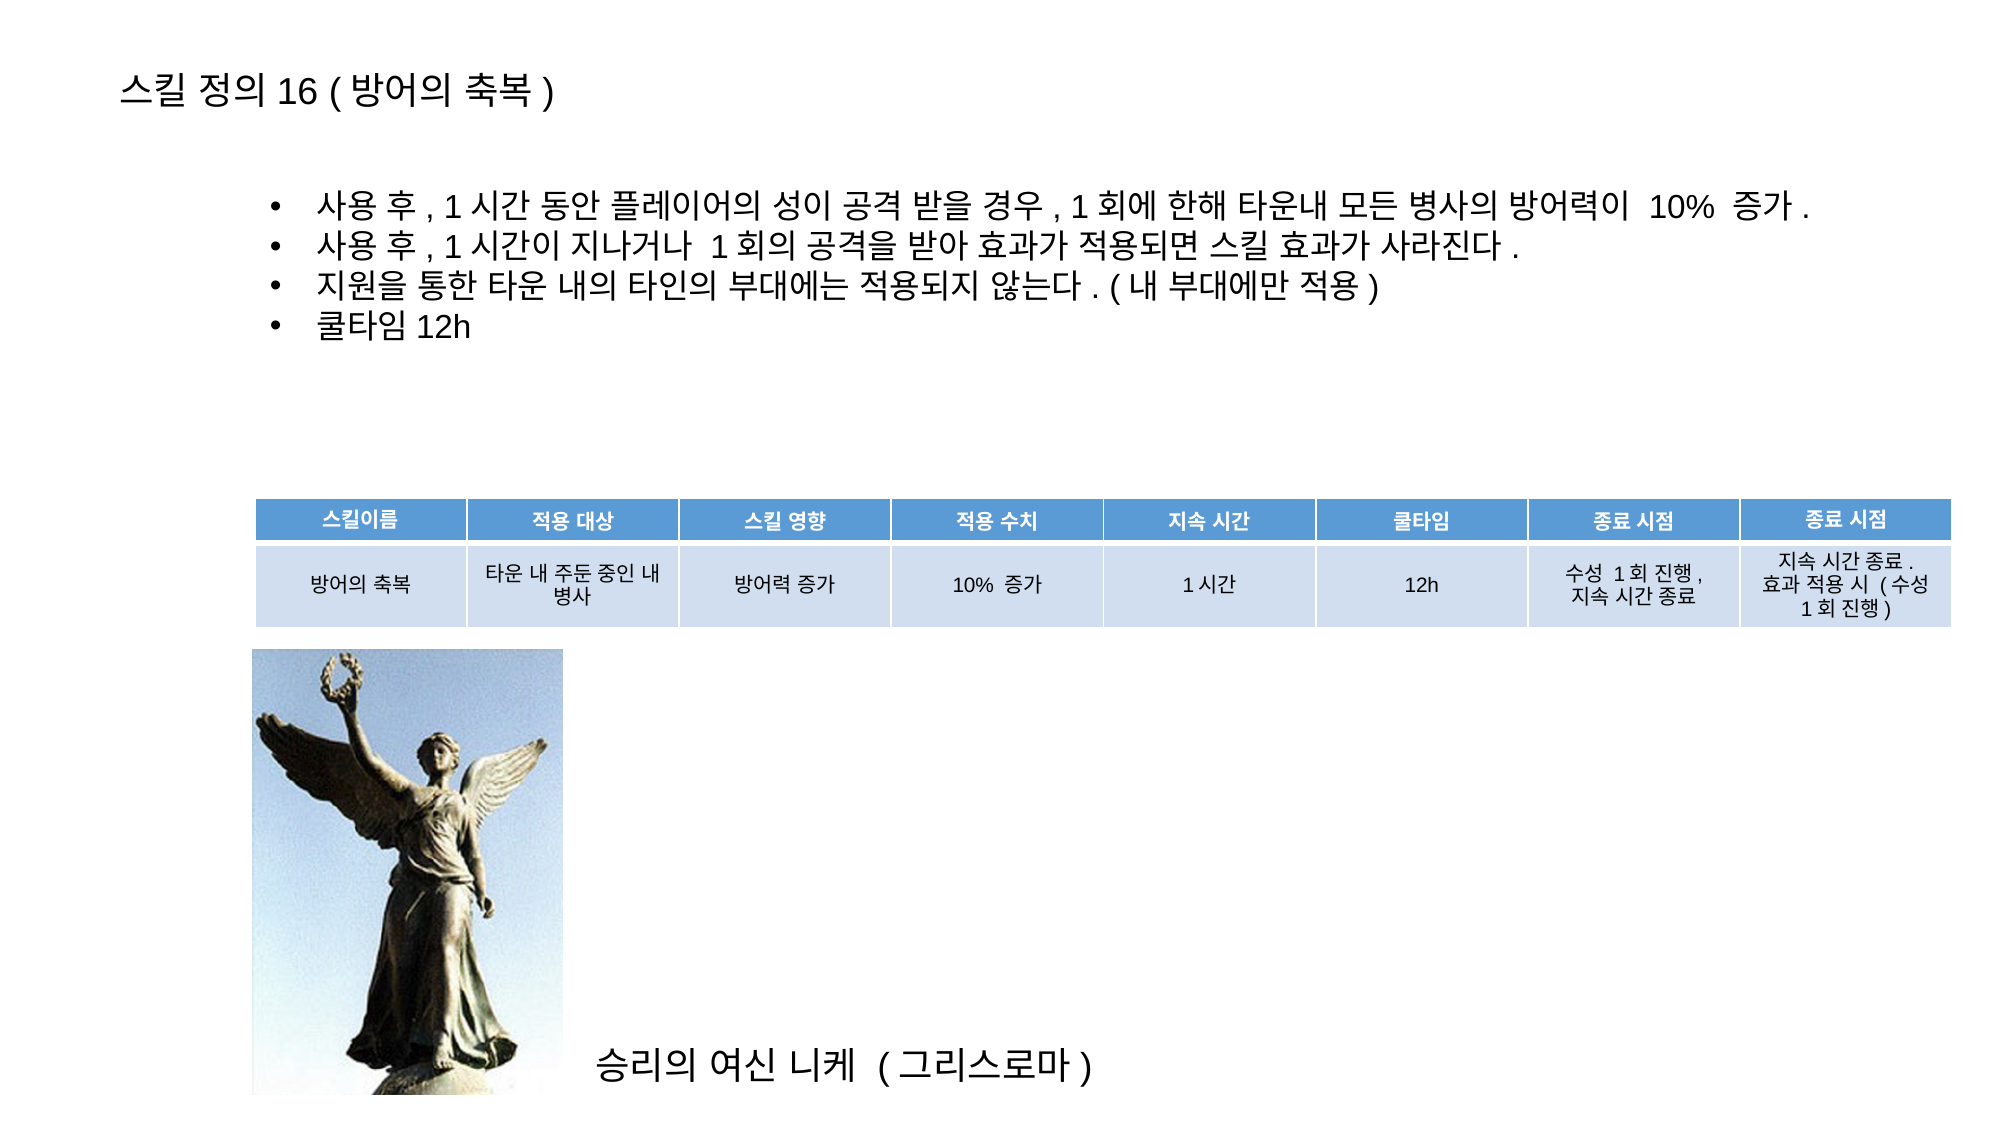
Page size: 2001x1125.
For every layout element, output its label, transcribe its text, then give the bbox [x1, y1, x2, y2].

text_box 승리의 여신 니케 (그리스로마) [580, 1034, 1129, 1095]
table_header 스킬 영향 [680, 499, 890, 540]
table_cell 수성 1회 진행, 지속 시간 종료 [1529, 546, 1739, 627]
table_cell 방어력 증가 [680, 546, 890, 627]
table_cell 방어의 축복 [256, 546, 466, 627]
text_box 사용 후, 1시간 동안 플레이어의 성이 공격 받을 경우, 1회에 한해 타운내 모든 병사의 방어력이 10% 증가. 사용 후, 1시간이 지나거나 1회의 공격을 받아 효과가 적용되면 스킬 효과가 사라진다. 지원을 통한 타운 내의 타인의 부대에는 적용되지 않는다. (내 부대에만 적용) 쿨타임12h [254, 178, 1944, 355]
table_header 종료 시점 [1529, 499, 1739, 540]
table_header 스킬이름 [256, 499, 466, 540]
table_header 쿨타임 [1317, 499, 1527, 540]
text_box 스킬 정의16 (방어의 축복) [104, 59, 581, 121]
table_cell 타운 내 주둔 중인 내 병사 [468, 546, 678, 627]
table_cell 1시간 [1104, 546, 1315, 627]
table_cell 10% 증가 [892, 546, 1103, 627]
table_cell 12h [1317, 546, 1527, 627]
table_header 종료 시점 [1741, 499, 1951, 540]
table_header 적용 수치 [892, 499, 1103, 540]
picture [252, 649, 564, 1095]
table_header 적용 대상 [468, 499, 678, 540]
table_header 지속 시간 [1104, 499, 1315, 540]
table_cell 지속 시간 종료. 효과 적용 시 (수성 1회 진행) [1741, 546, 1951, 627]
